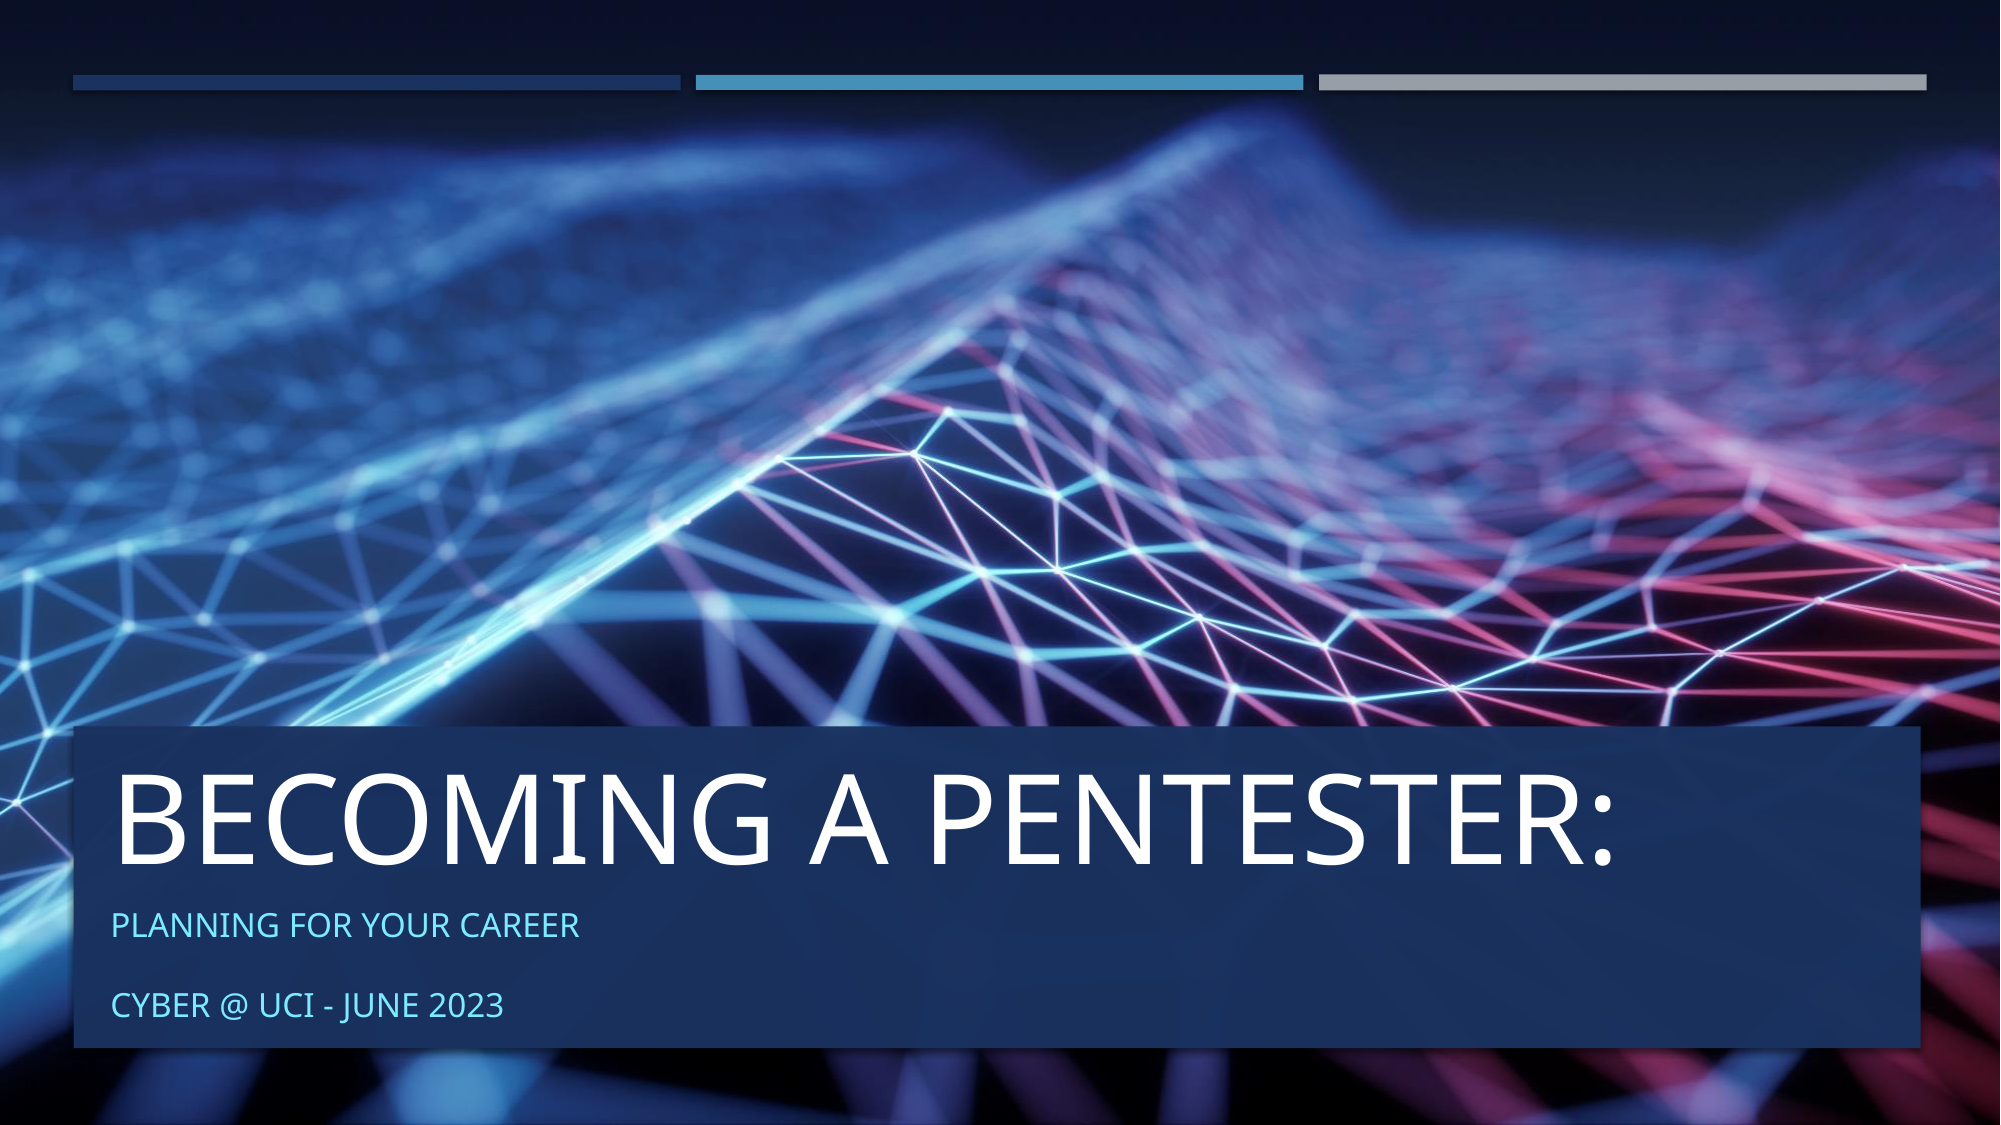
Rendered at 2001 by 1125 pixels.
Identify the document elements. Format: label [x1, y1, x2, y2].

text_box [72, 73, 1928, 92]
picture [0, 0, 2000, 1125]
